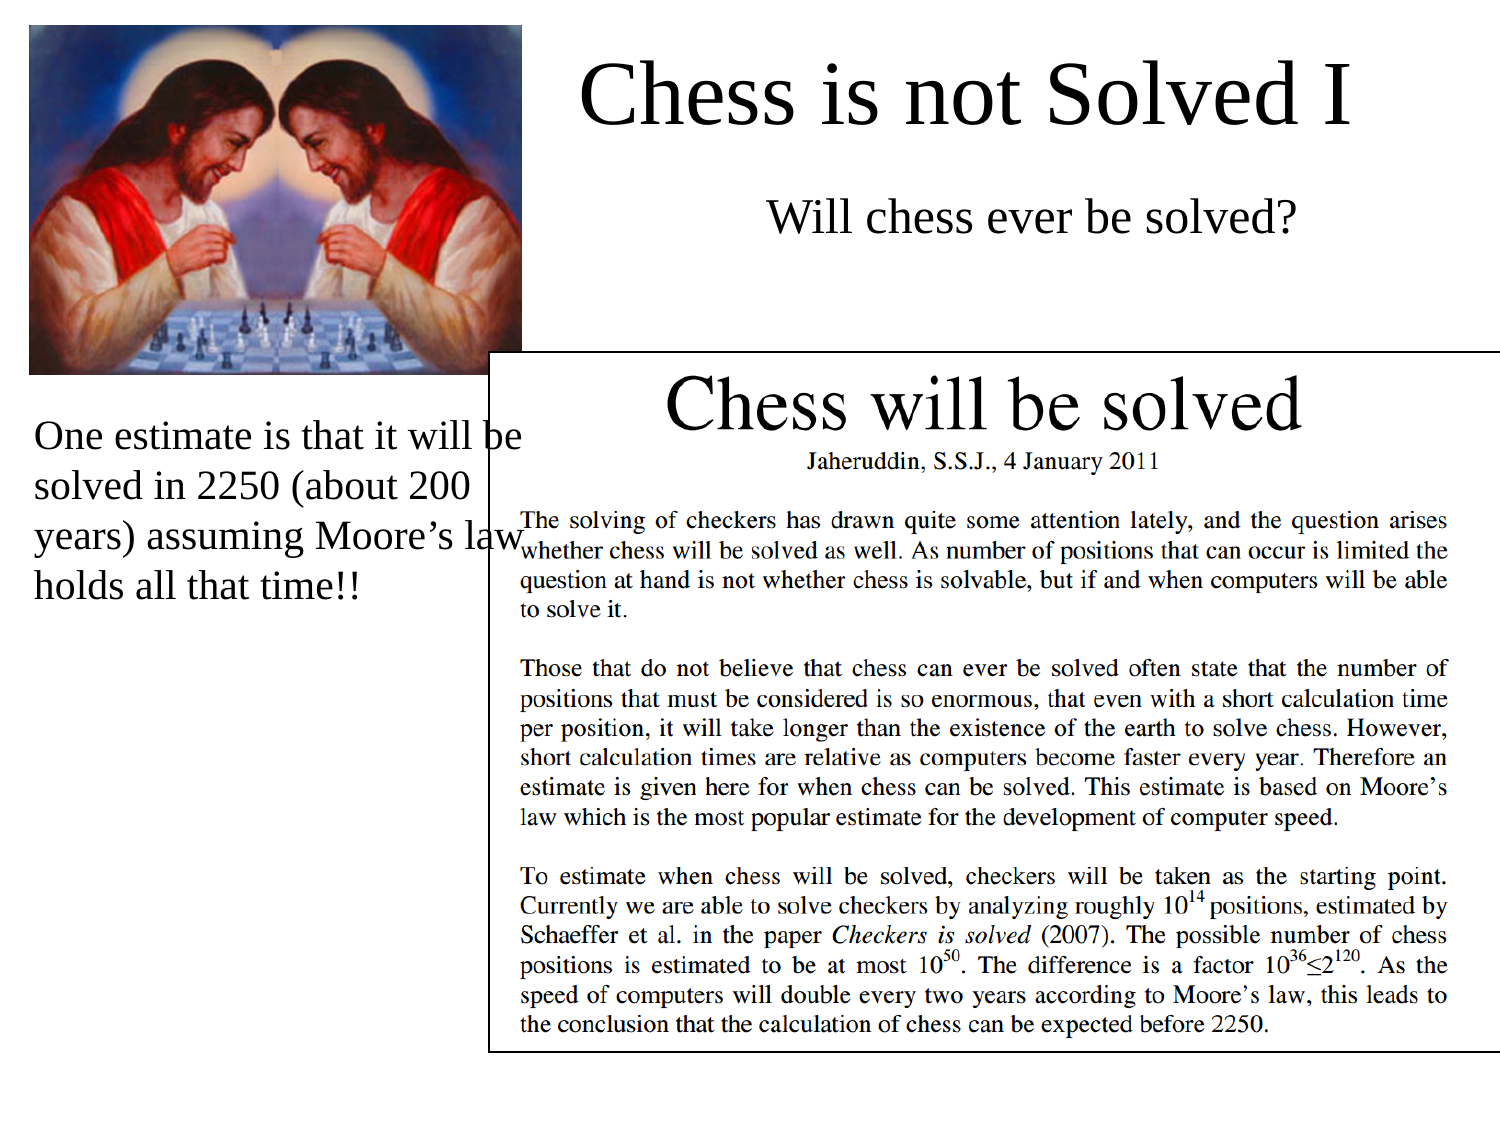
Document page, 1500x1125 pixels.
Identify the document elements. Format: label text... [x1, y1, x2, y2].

text_box One estimate is that it will be solved in 2250 (about 200 years) assuming Moore’s law holds all that time!! [19, 400, 484, 675]
text_box Will chess ever be solved? [526, 175, 1313, 311]
picture [29, 25, 1500, 1052]
text_box Chess is not Solved I [561, 25, 1393, 151]
